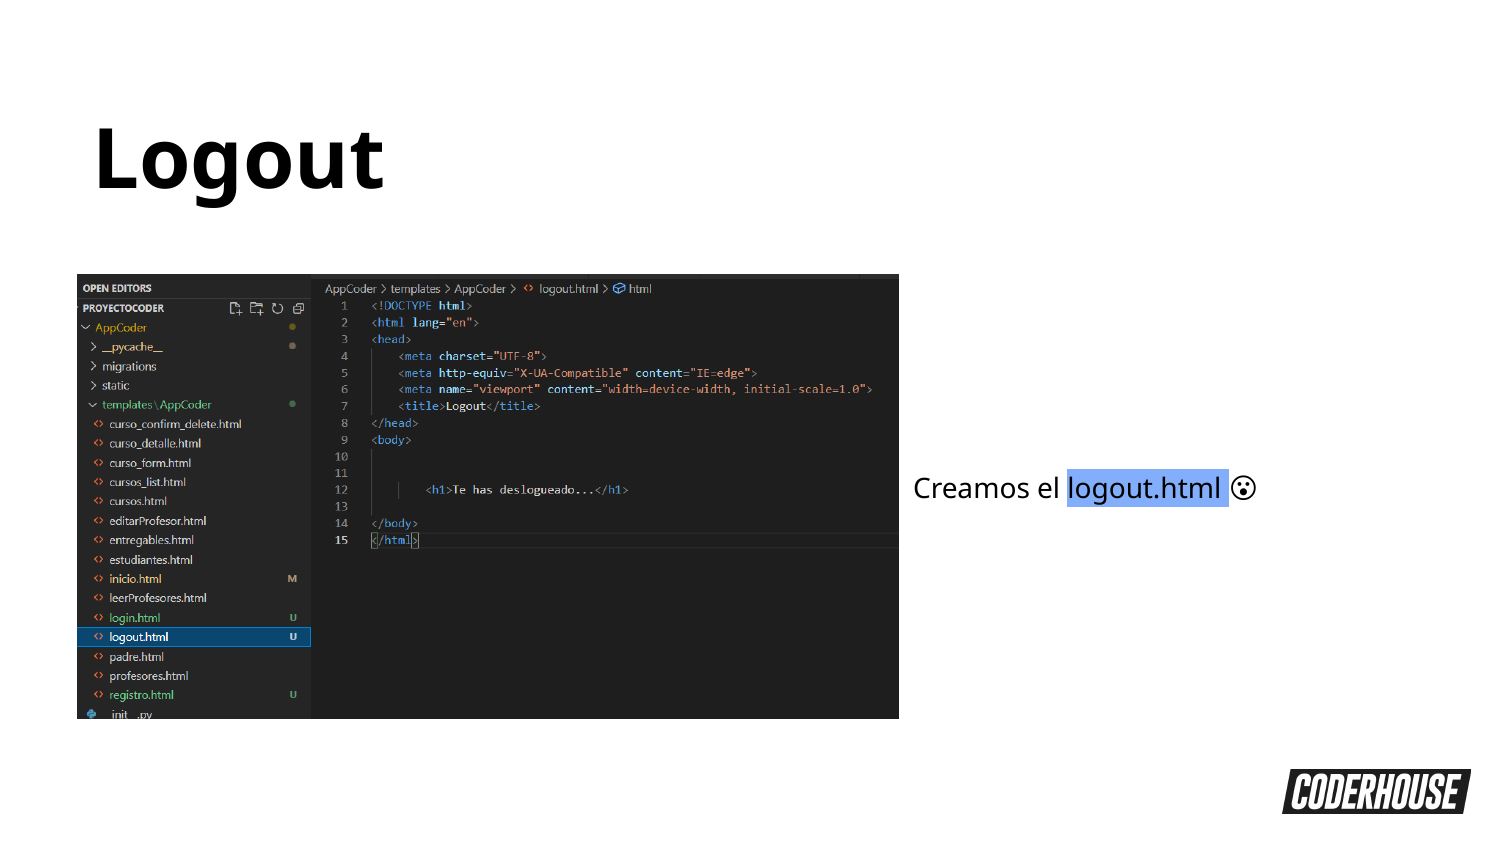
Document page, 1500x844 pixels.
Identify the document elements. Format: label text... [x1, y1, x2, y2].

picture [77, 274, 899, 720]
picture [1281, 769, 1471, 814]
text_box Creamos el logout.html 😮 [904, 438, 1391, 520]
text_box Logout [77, 101, 1414, 222]
